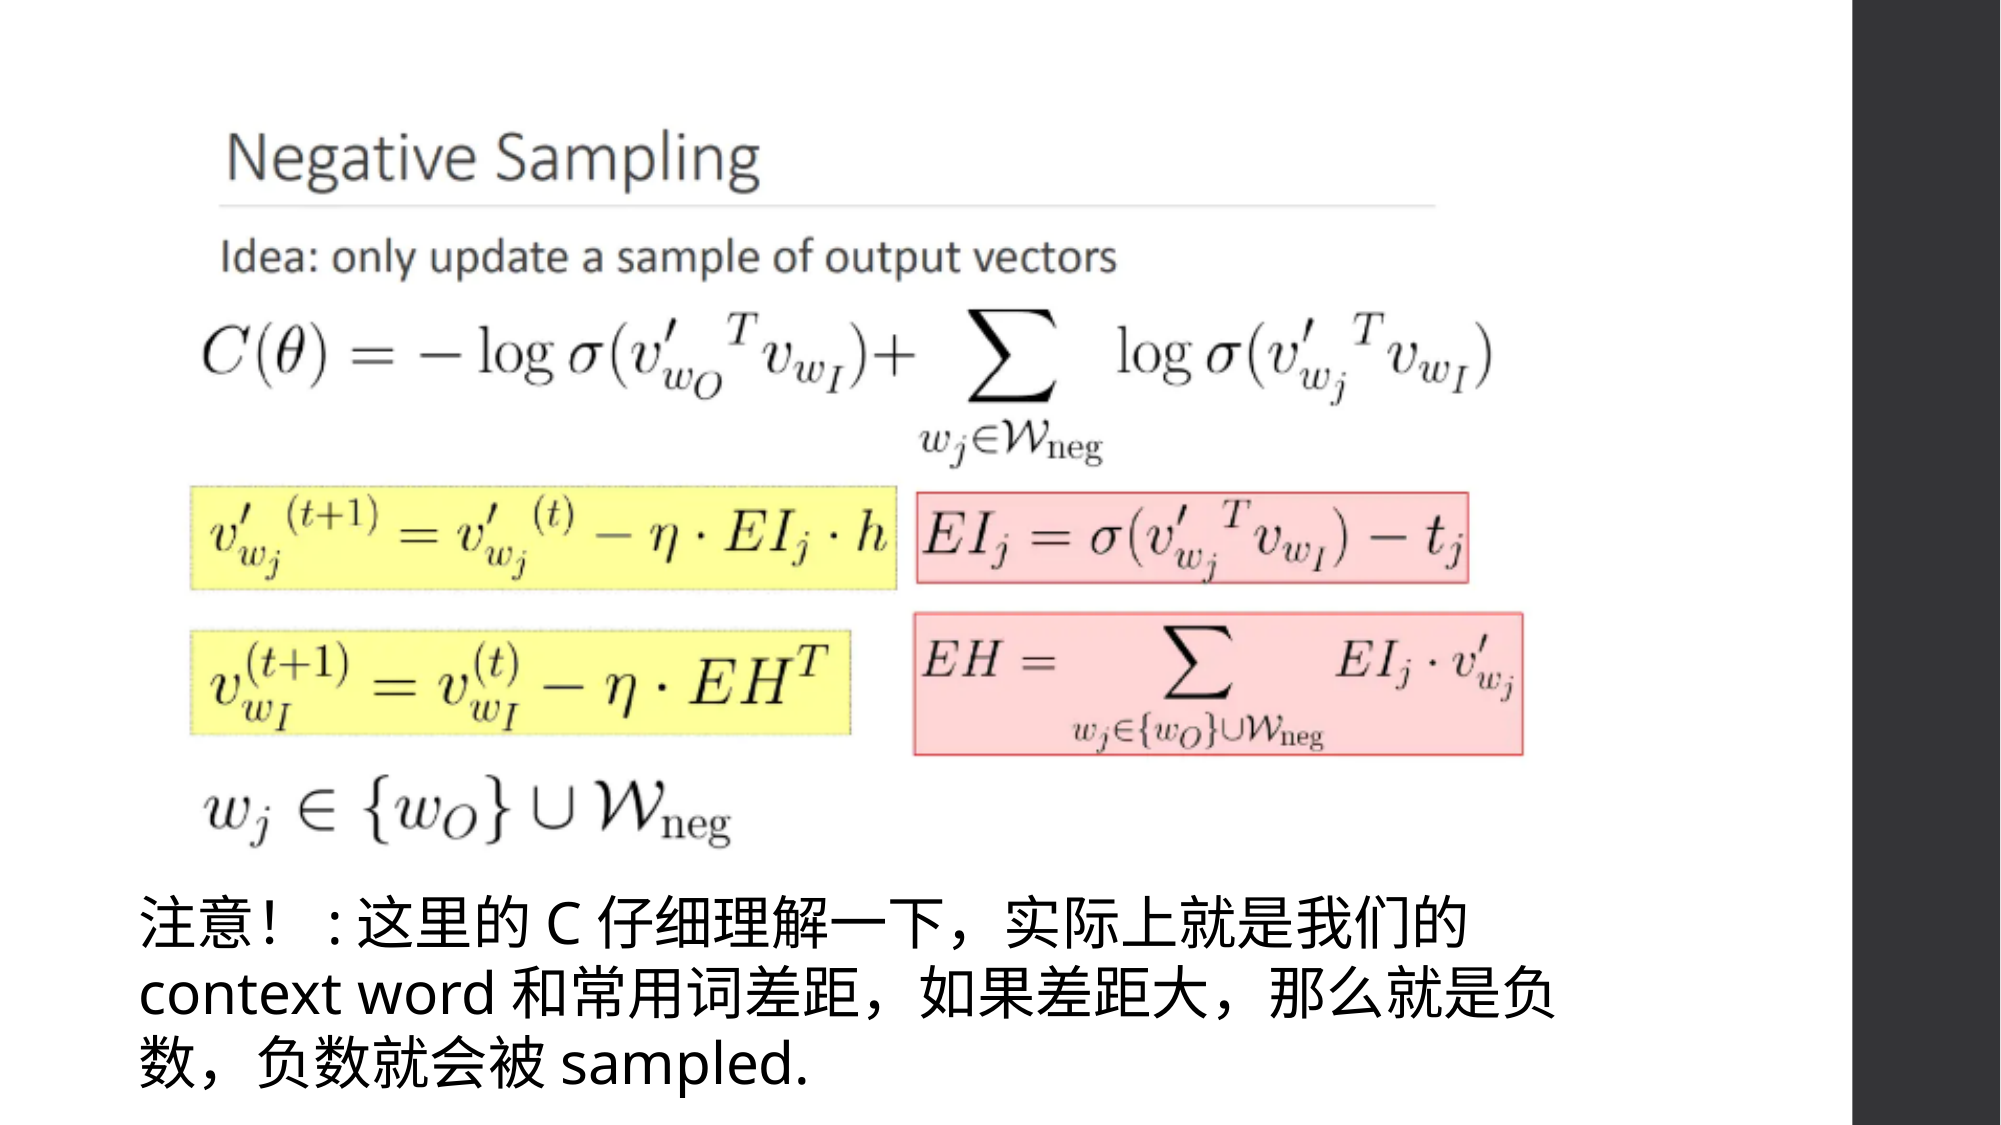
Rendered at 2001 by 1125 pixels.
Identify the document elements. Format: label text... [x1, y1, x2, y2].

picture [123, 71, 1562, 922]
text_box 注意！:这里的C仔细理解一下，实际上就是我们的context word和常用词差距，如果差距大，那么就是负数，负数就会被sampled. [123, 878, 1597, 1104]
